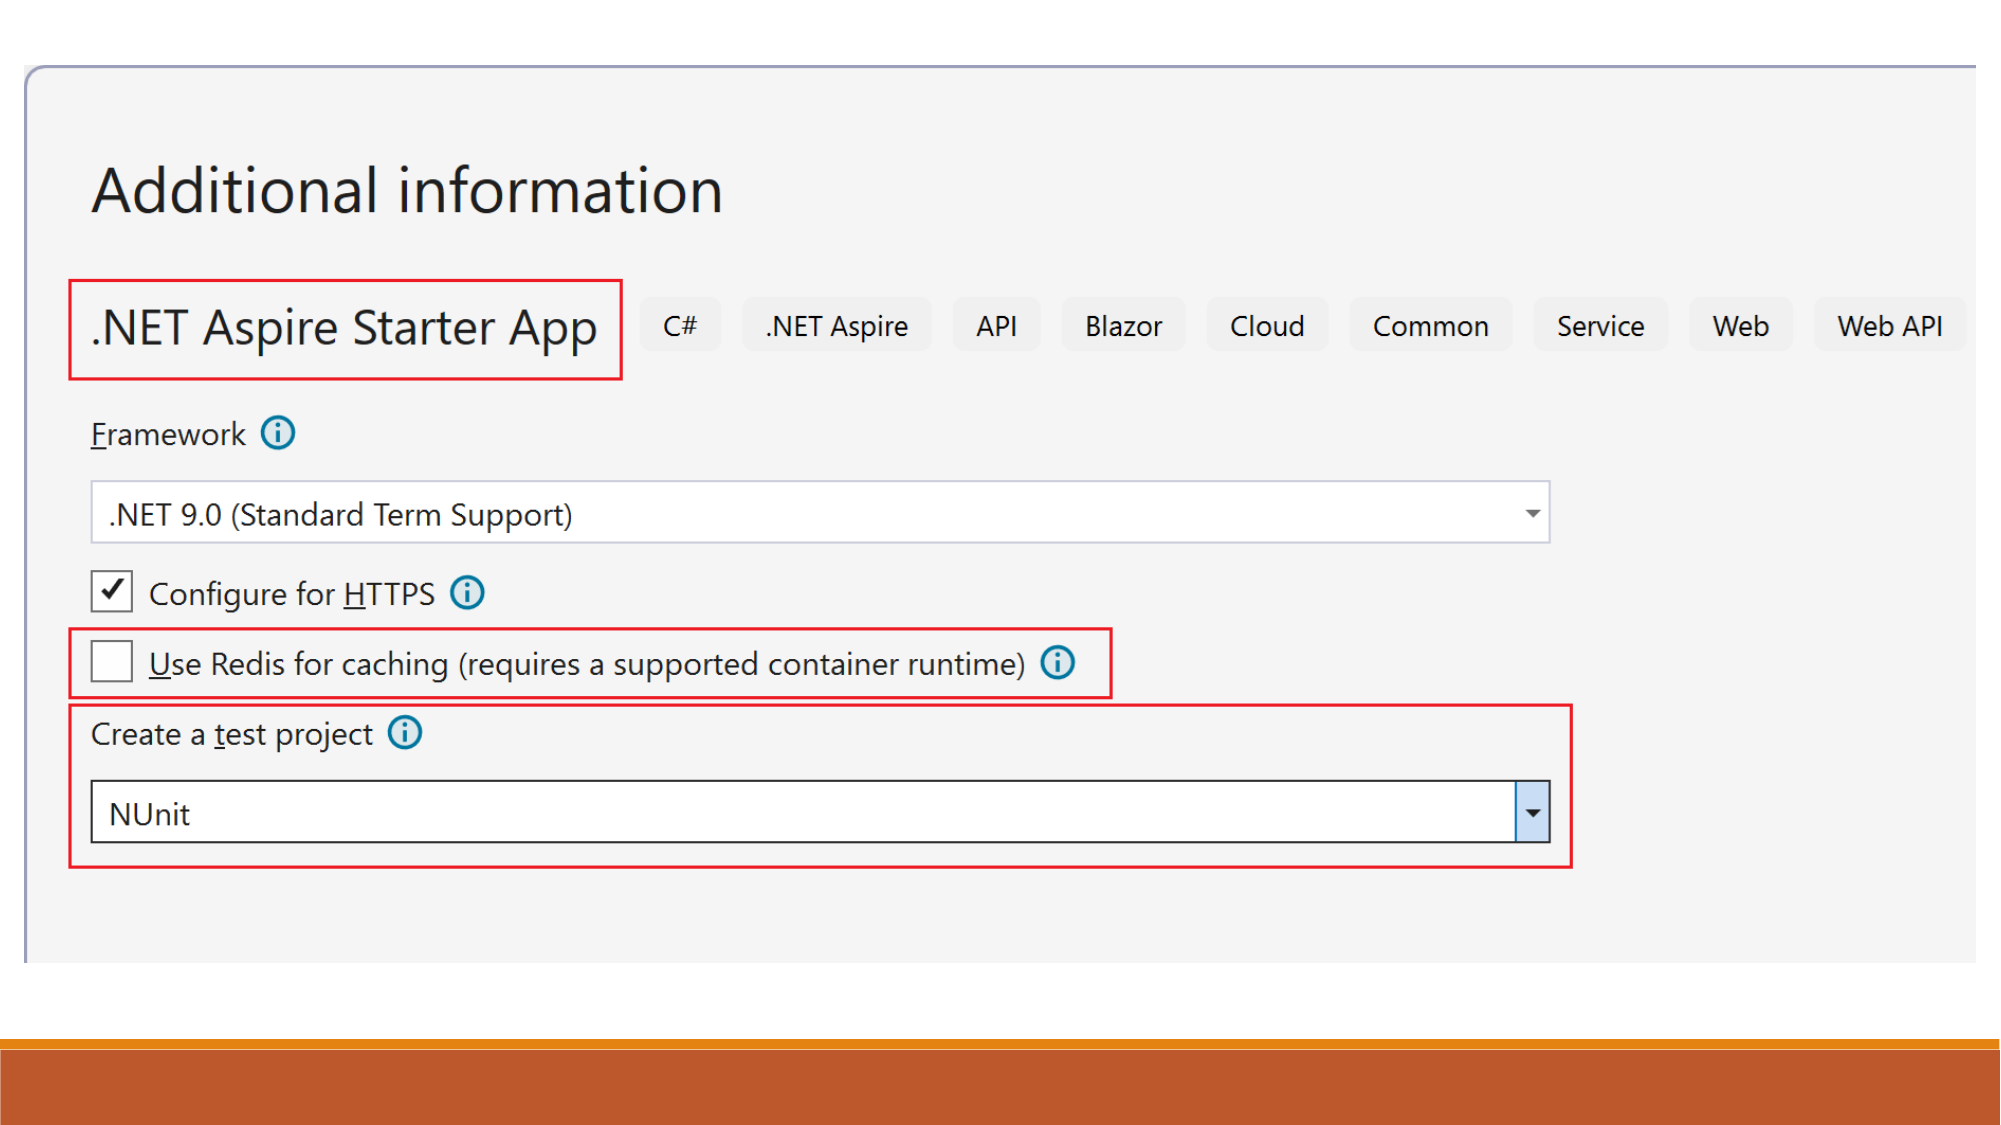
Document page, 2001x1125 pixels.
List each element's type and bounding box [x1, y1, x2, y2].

picture [23, 65, 1977, 964]
